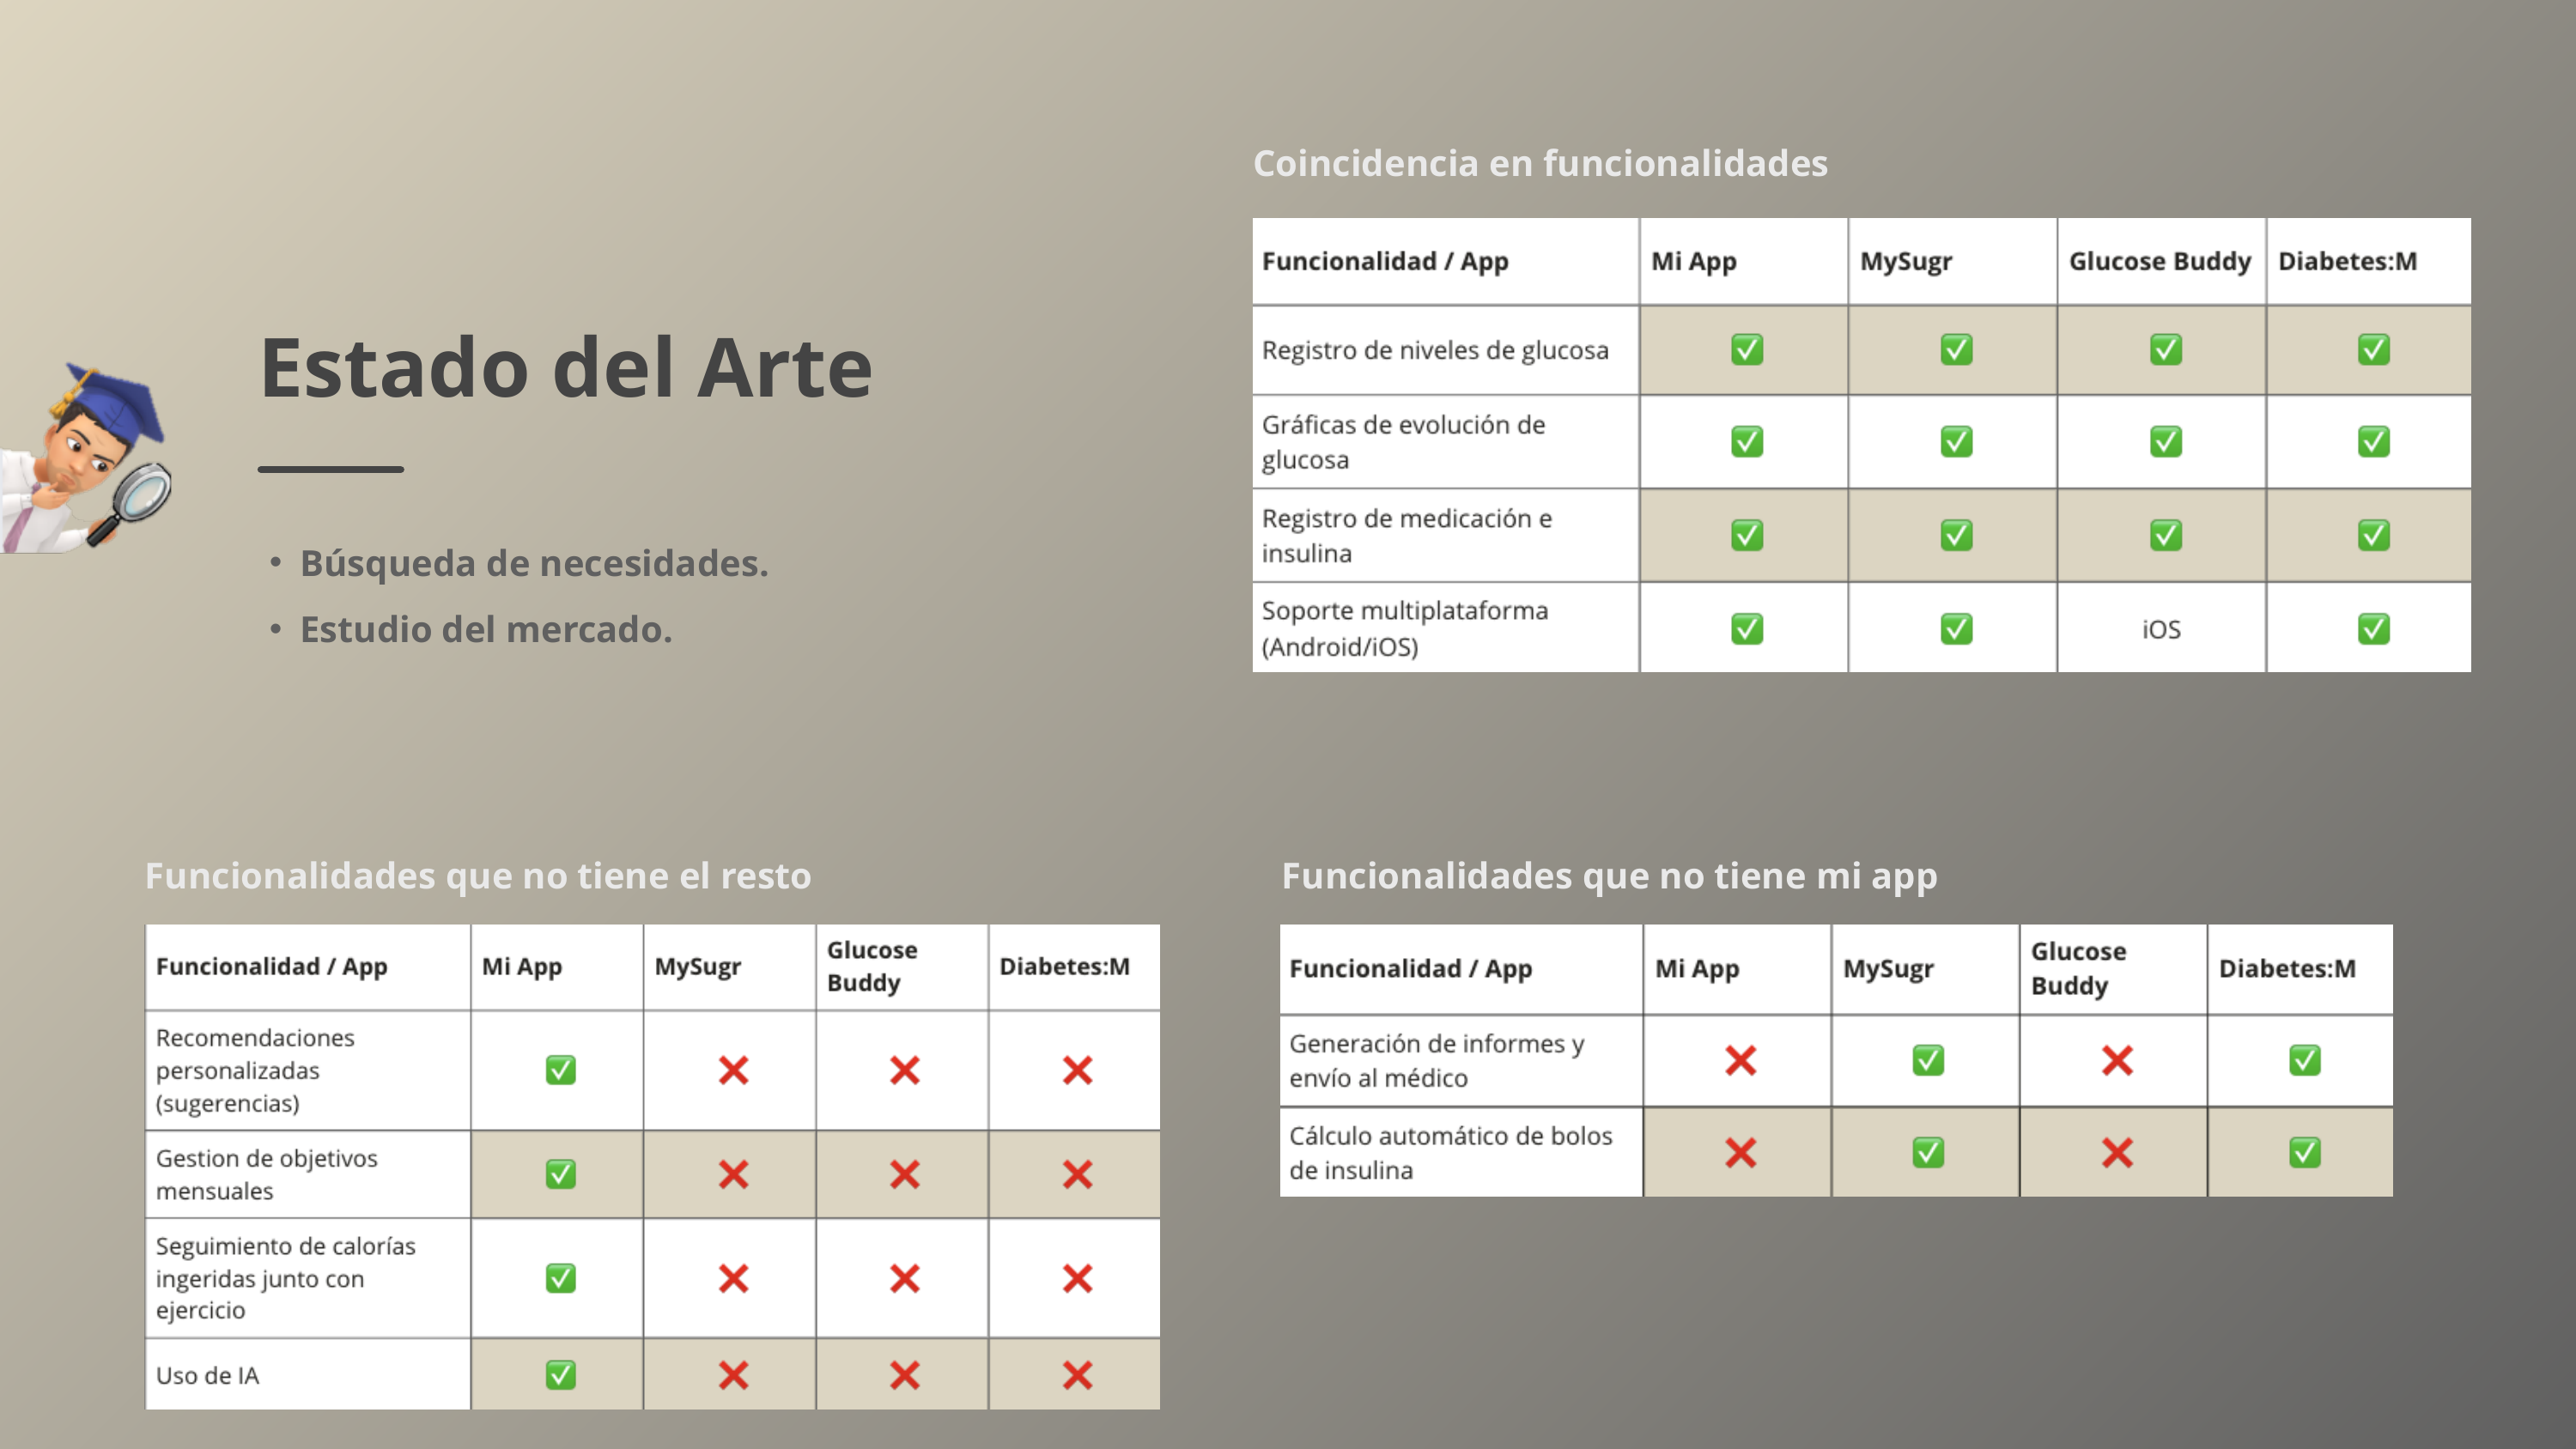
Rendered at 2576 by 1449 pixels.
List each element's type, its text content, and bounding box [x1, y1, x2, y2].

text_box Estado del Arte [257, 318, 945, 414]
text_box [257, 465, 405, 474]
text_box Funcionalidades que no tiene mi app [1281, 845, 2122, 896]
text_box Funcionalidades que no tiene el resto [144, 846, 986, 896]
text_box Coincidencia en funcionalidades [1253, 133, 2144, 184]
text_box Estudio del mercado. [239, 600, 827, 651]
picture [0, 341, 183, 571]
picture [1280, 924, 2393, 1197]
text_box Búsqueda de necesidades. [239, 533, 926, 584]
picture [144, 925, 1160, 1410]
picture [1252, 218, 2472, 672]
